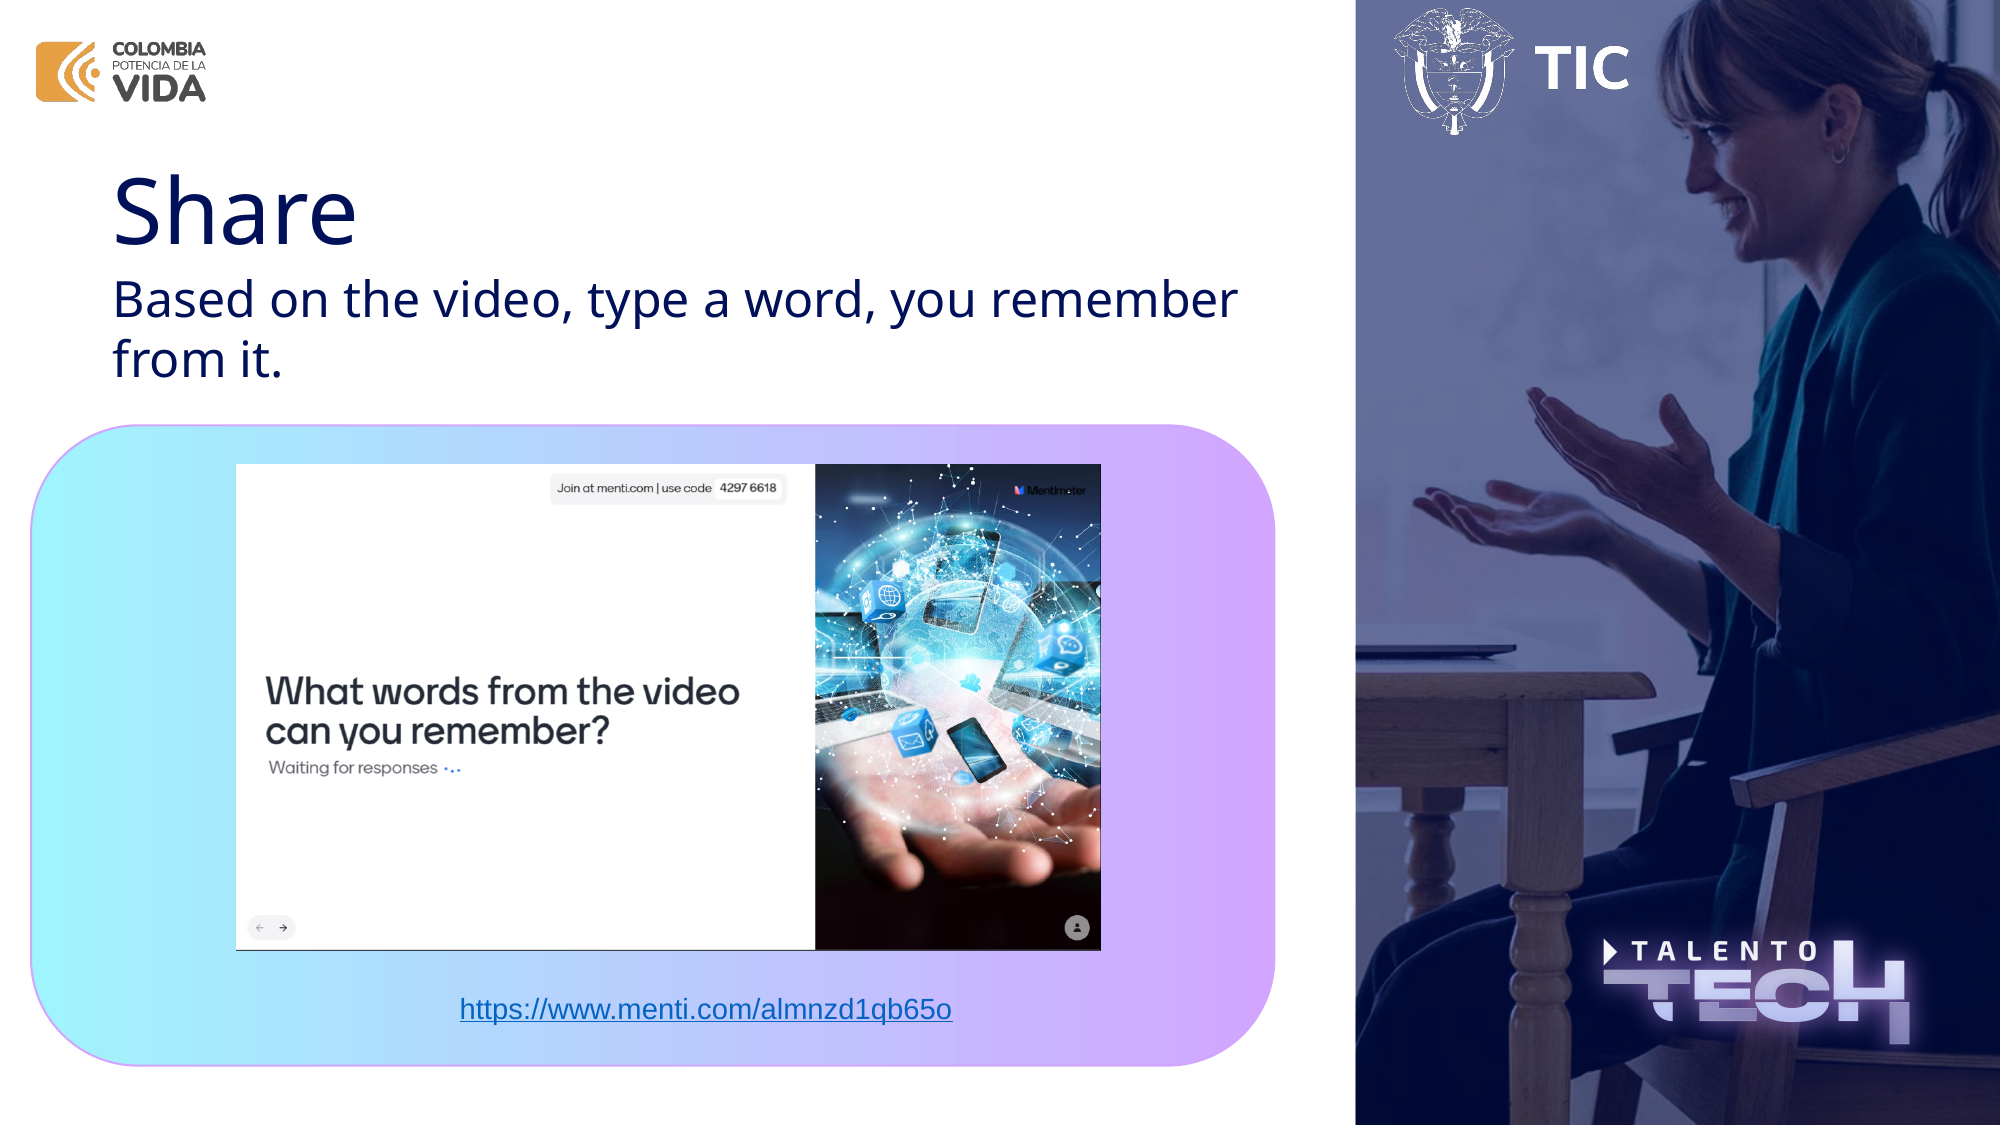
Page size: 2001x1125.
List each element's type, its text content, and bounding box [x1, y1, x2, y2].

text_box Based on the video, type a word, you remember from it. [97, 259, 1275, 395]
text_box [30, 8, 1629, 135]
picture [1355, 0, 2000, 1125]
text_box [31, 425, 1275, 1066]
text_box Share [97, 146, 569, 259]
picture [236, 464, 1101, 951]
text_box https://www.menti.com/almnzd1qb65o [444, 982, 1090, 1068]
